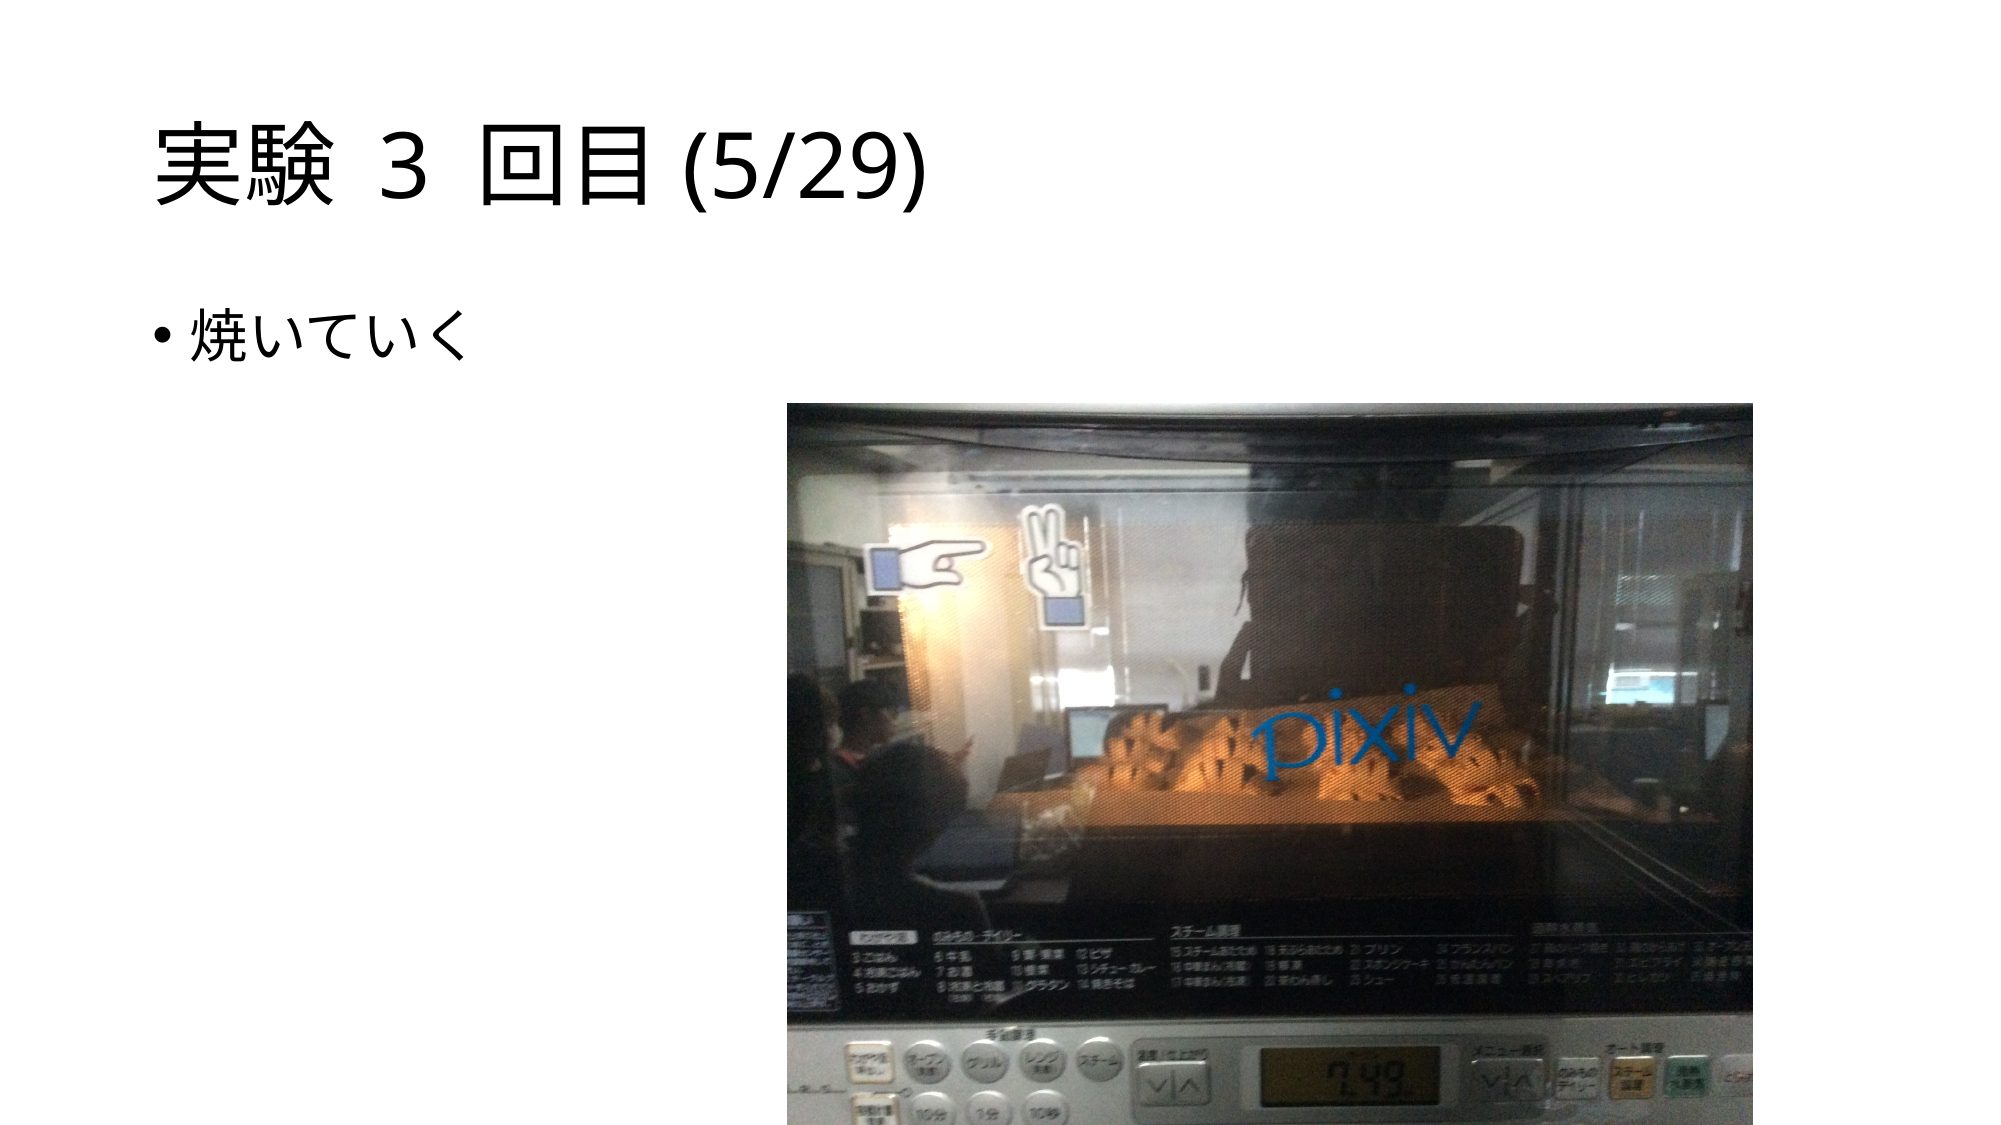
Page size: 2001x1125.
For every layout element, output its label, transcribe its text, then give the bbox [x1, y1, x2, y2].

title 実験 3 回目(5/29) [137, 59, 1863, 278]
picture [787, 403, 1753, 1125]
list 焼いていく [137, 299, 1863, 1014]
